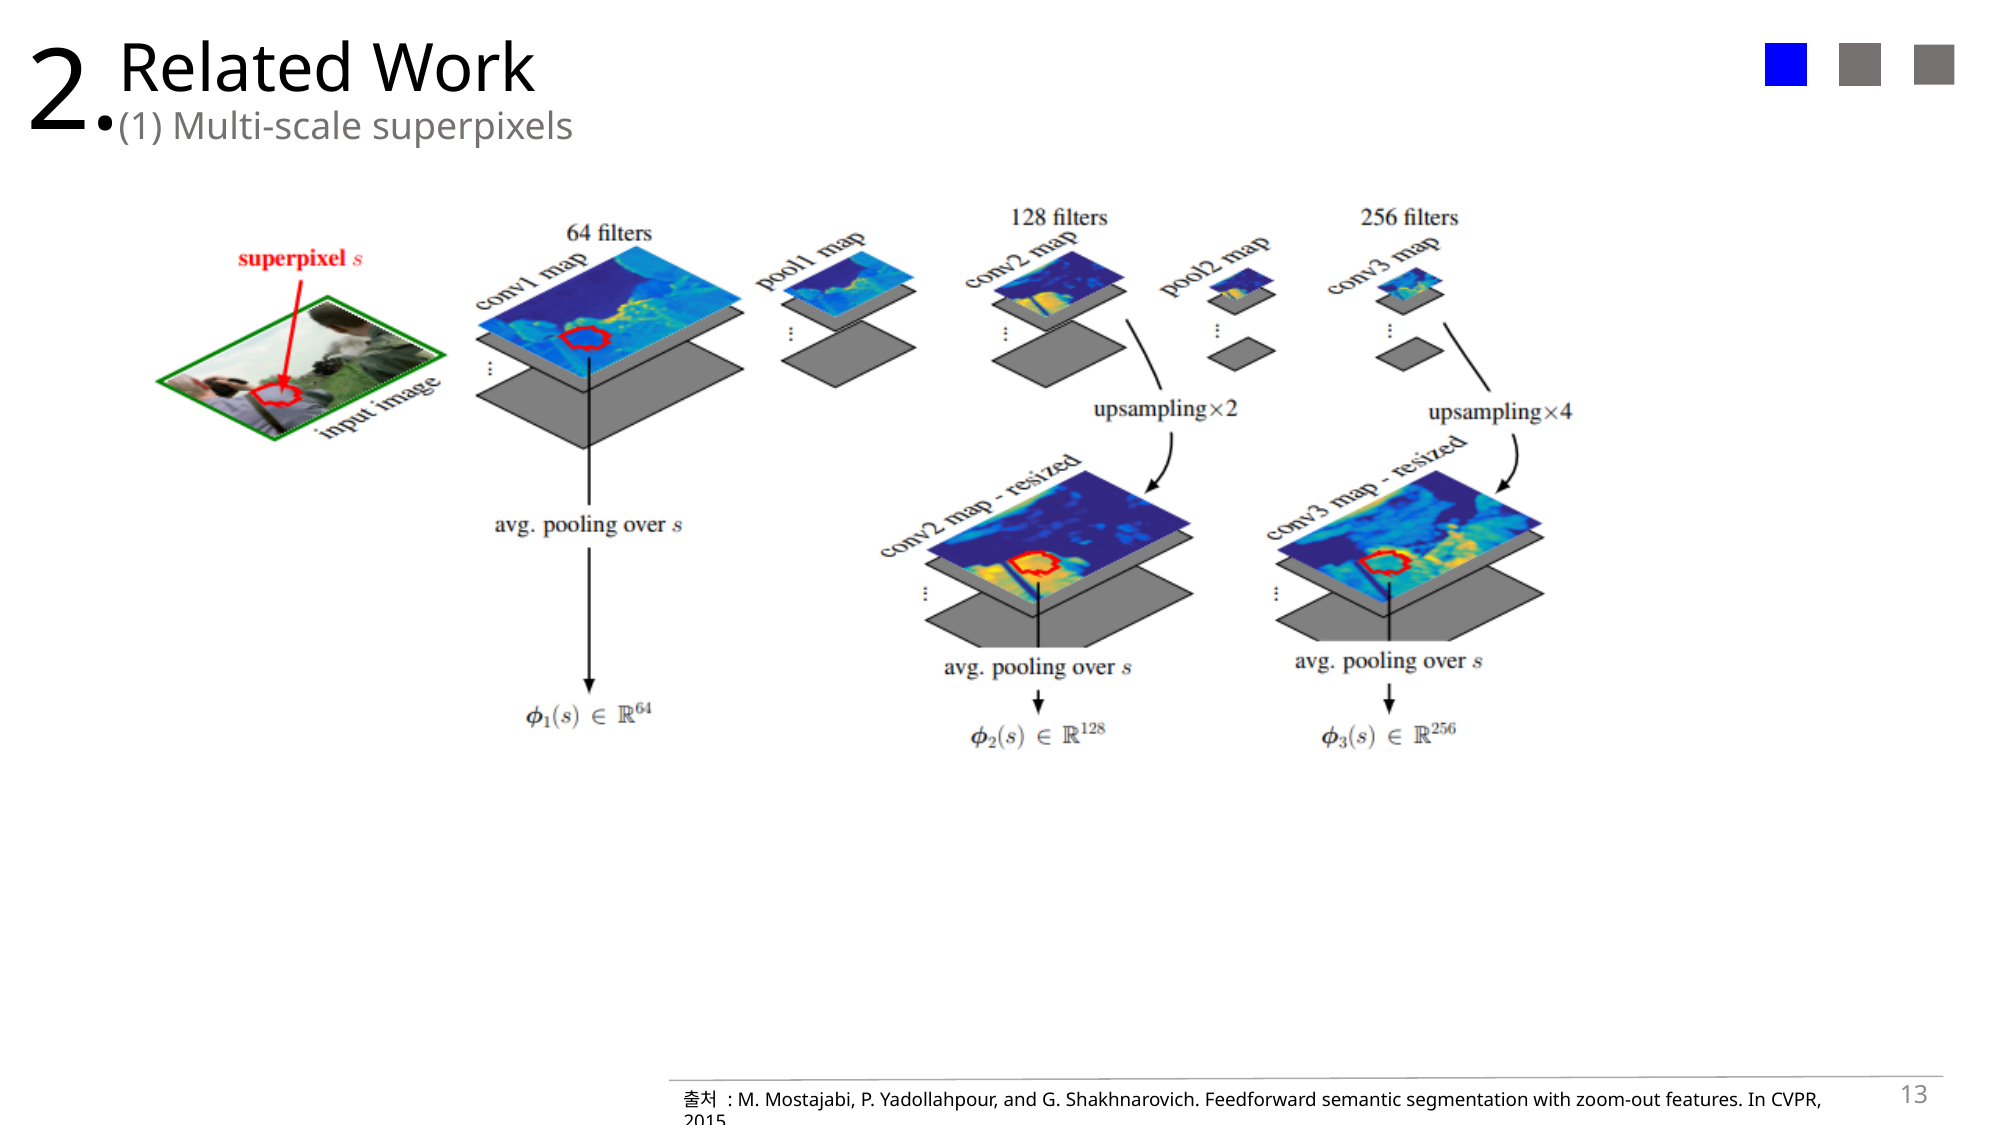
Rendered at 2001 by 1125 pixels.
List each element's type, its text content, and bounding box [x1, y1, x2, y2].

text_box [1913, 43, 1955, 86]
text_box 출처 : M. Mostajabi, P. Yadollahpour, and G. Shakhnarovich. Feedforward semantic segmentation with zoom-out features. In CVPR, 2015 [668, 1081, 1881, 1125]
text_box [1765, 43, 1807, 86]
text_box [668, 1076, 1944, 1081]
text_box 2. [11, 10, 136, 160]
slide_number 13 [1493, 1065, 1944, 1076]
text_box [1839, 43, 1881, 86]
picture [103, 172, 1606, 759]
text_box Related Work [136, 17, 1678, 112]
text_box (1) Multi-scale superpixels [136, 94, 1666, 155]
slide_number 13 [1881, 1081, 1944, 1125]
